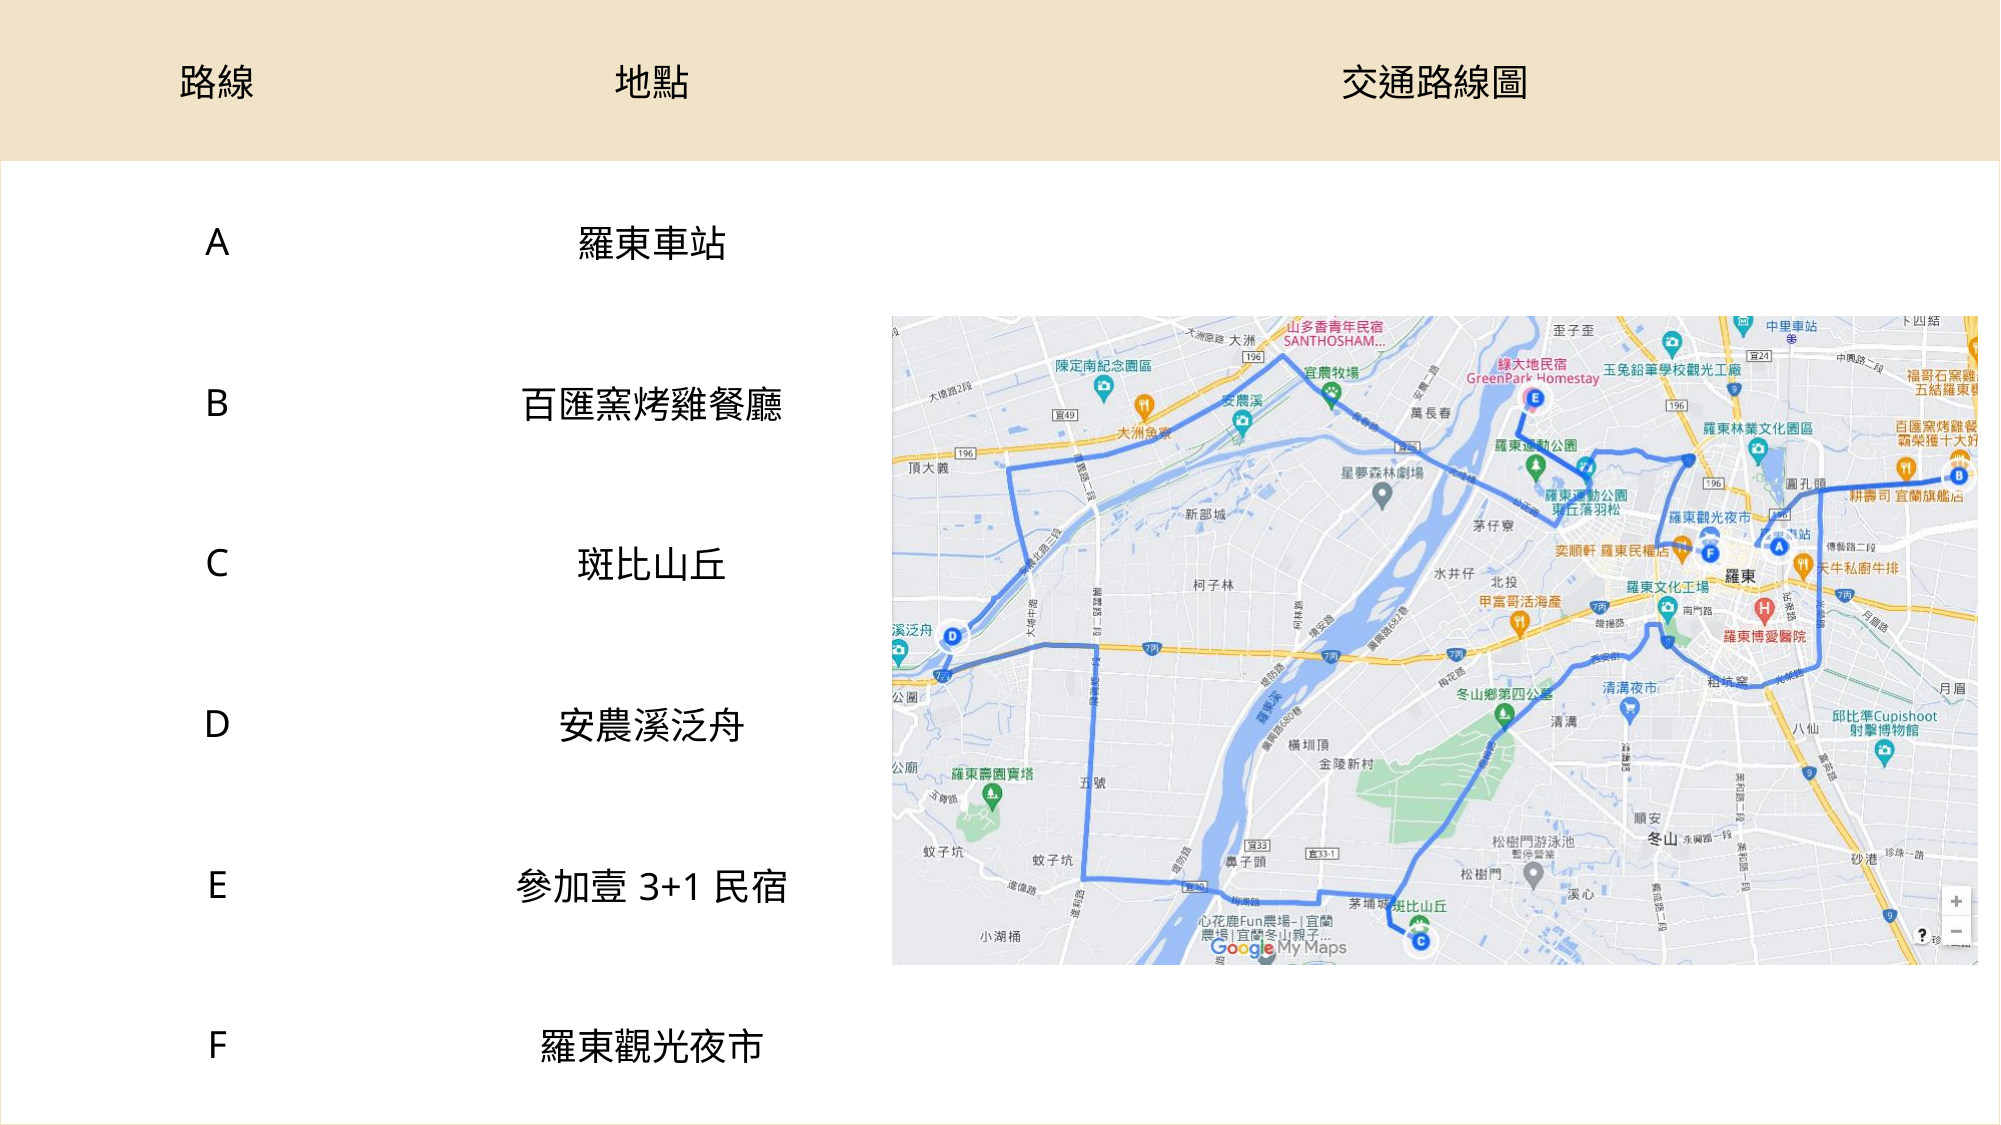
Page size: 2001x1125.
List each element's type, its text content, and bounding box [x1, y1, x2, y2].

table_cell 百匯窯烤雞餐廳 [435, 321, 869, 482]
table_header 地點 [435, 1, 869, 161]
table_cell 安農溪泛舟 [435, 643, 869, 803]
table_cell 羅東觀光夜市 [435, 964, 869, 1124]
table_header 路線 [1, 1, 435, 161]
table_cell D [1, 643, 435, 803]
picture [891, 316, 1978, 965]
table_cell 斑比山丘 [435, 482, 869, 643]
table_cell A [1, 161, 435, 321]
table_cell 參加壹3+1民宿 [435, 803, 869, 964]
table_header 交通路線圖 [869, 1, 1999, 161]
table_cell B [1, 321, 435, 482]
table_cell F [1, 964, 435, 1124]
table_cell C [1, 482, 435, 643]
table_cell 羅東車站 [435, 161, 869, 321]
table_cell E [1, 803, 435, 964]
table_cell [869, 161, 1999, 1124]
